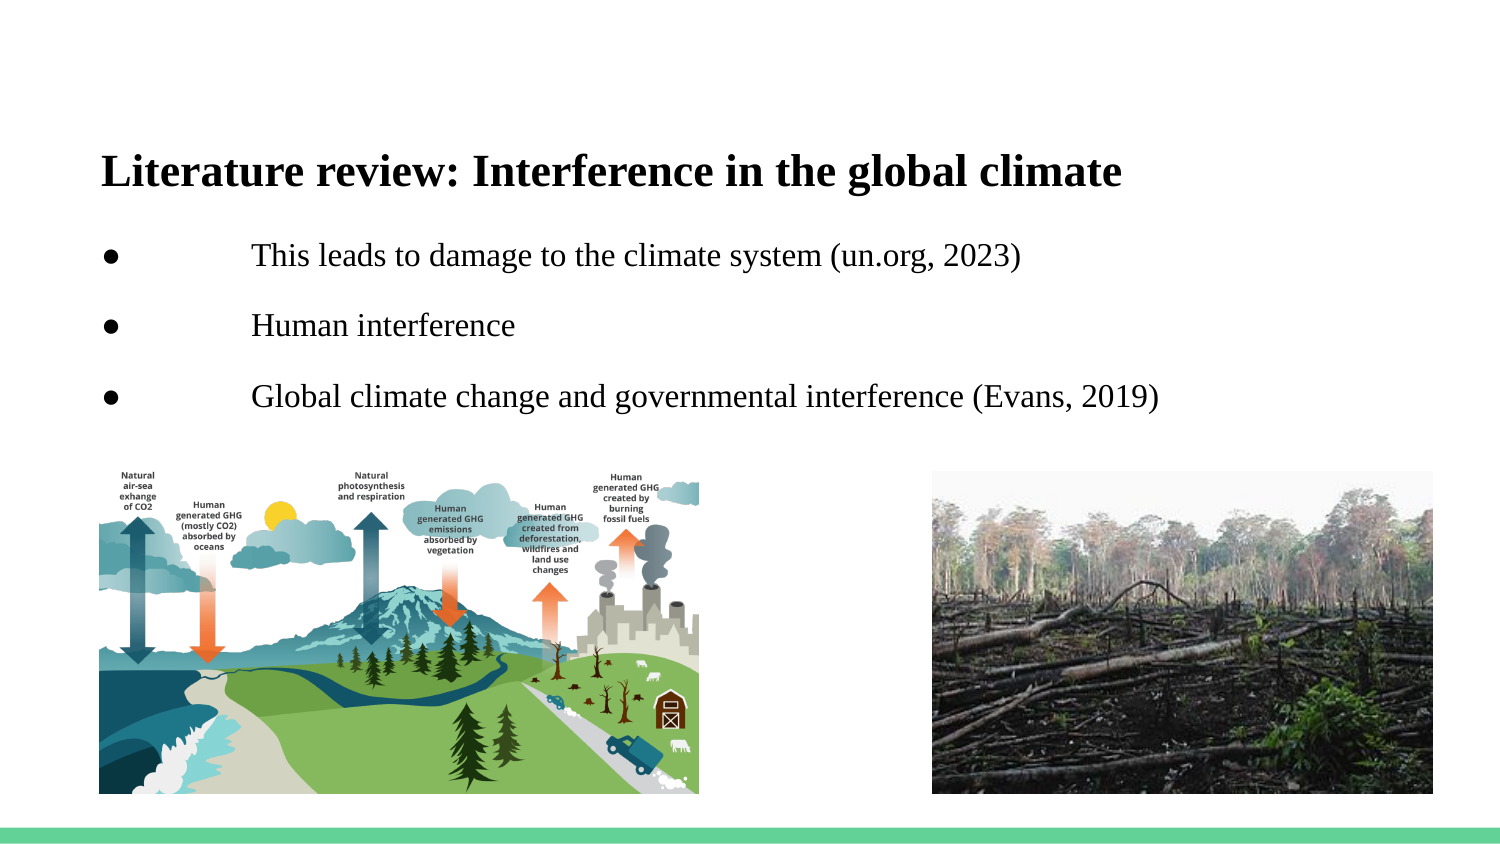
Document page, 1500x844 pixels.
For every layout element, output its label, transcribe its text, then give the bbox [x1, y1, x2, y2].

picture [99, 454, 699, 794]
list ● This leads to damage to the climate system (un.org, 2023) ● Human interference ● Global climate change and governmental interference (Evans, 2019) [86, 211, 1240, 455]
picture [932, 471, 1434, 794]
title Literature review: Interference in the global climate [86, 98, 1197, 211]
